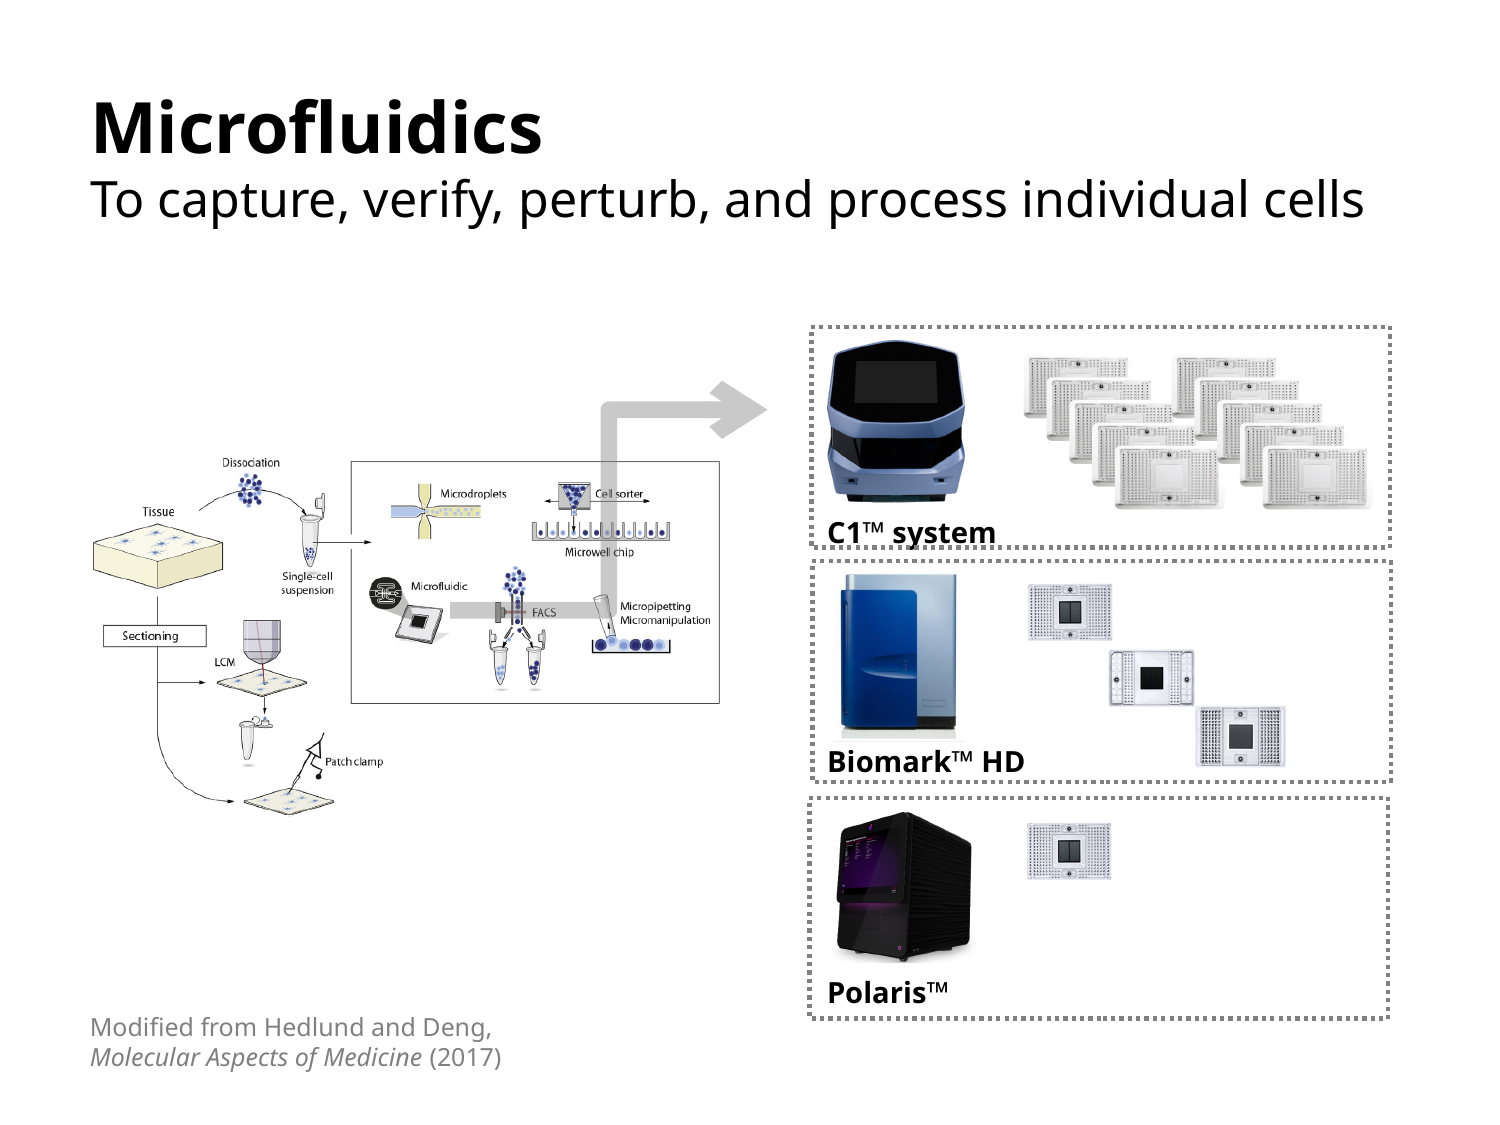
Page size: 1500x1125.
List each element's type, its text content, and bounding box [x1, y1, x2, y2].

title Microfluidics To capture, verify, perturb, and process individual cells [75, 75, 1425, 225]
text_box Modified from Hedlund and Deng, Molecular Aspects of Medicine (2017) [75, 1003, 800, 1079]
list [74, 447, 738, 820]
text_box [449, 409, 768, 611]
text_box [809, 326, 1392, 1036]
